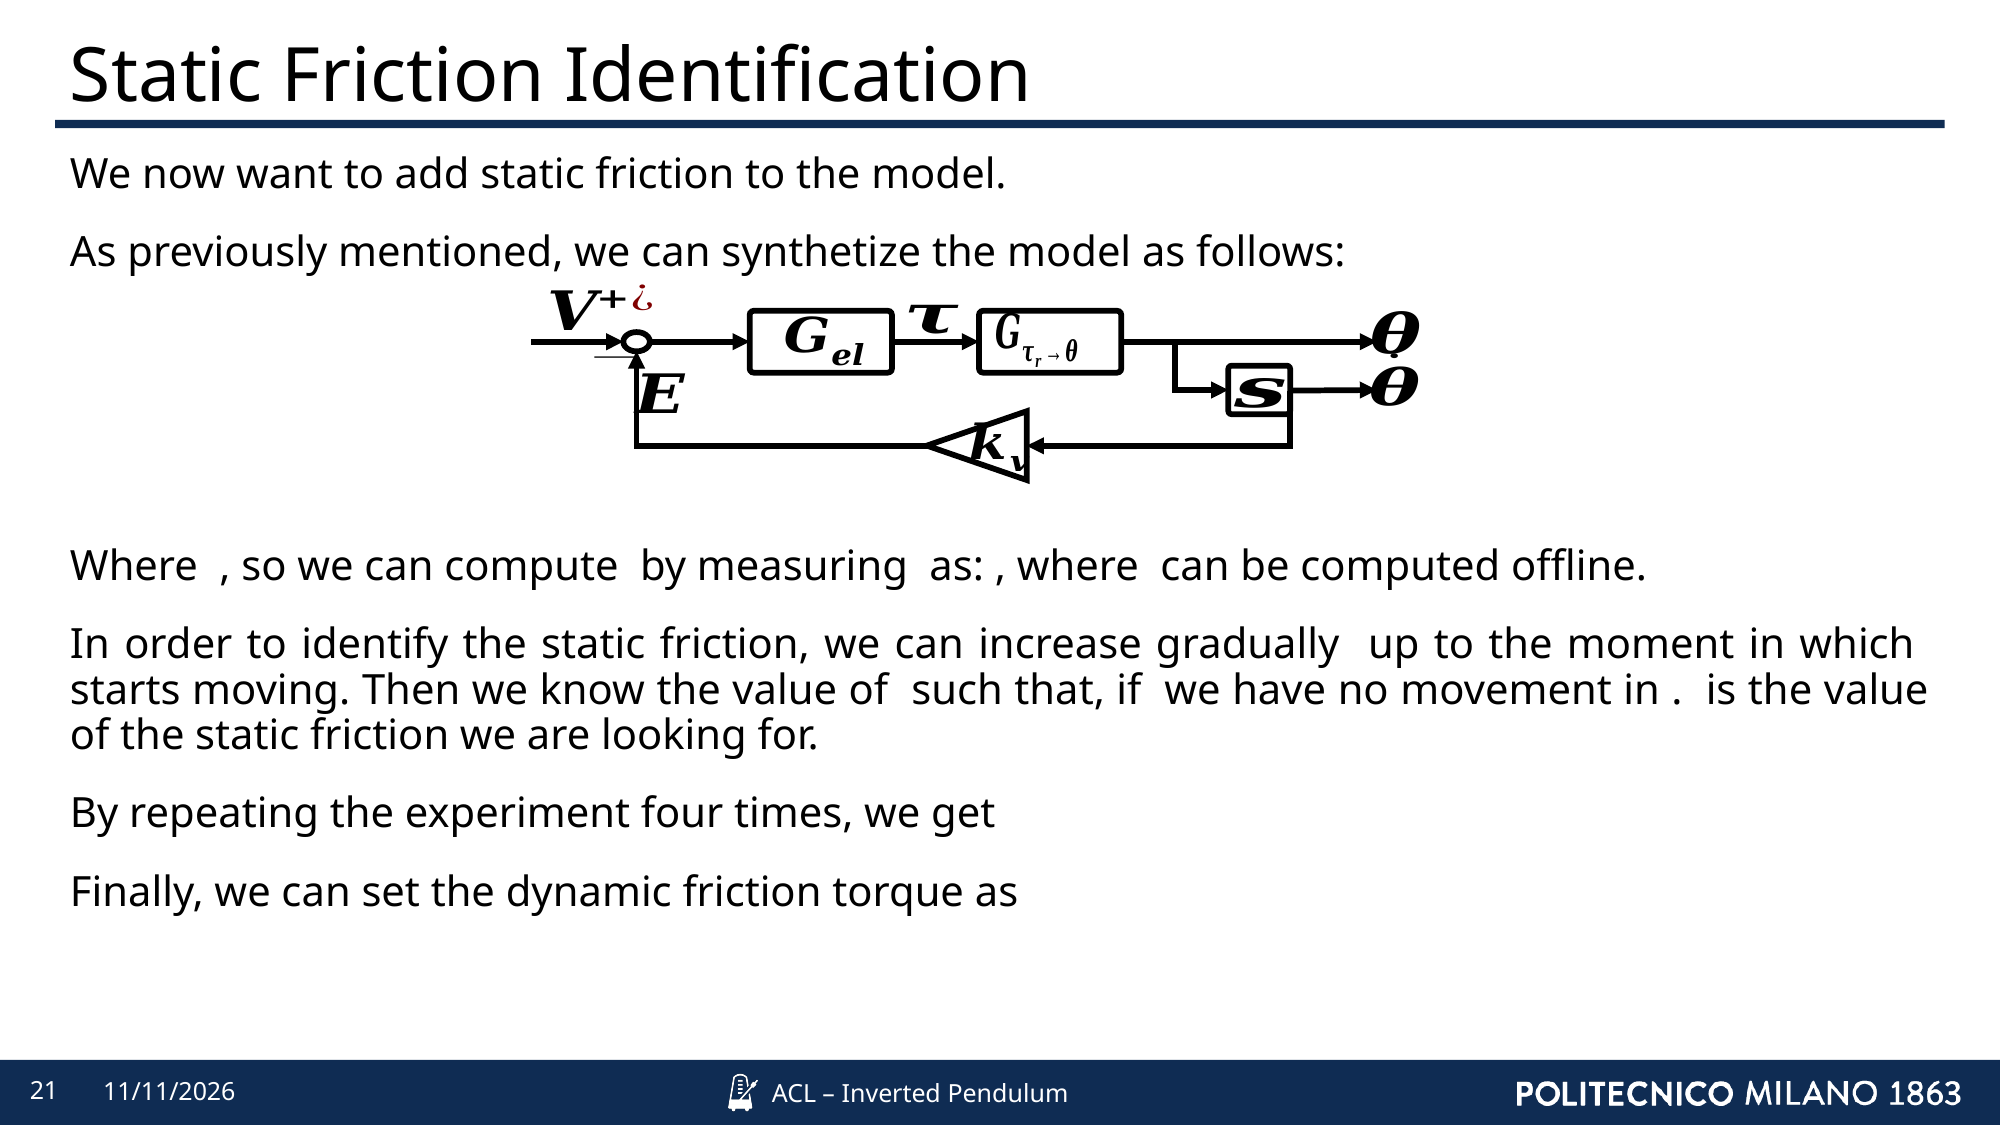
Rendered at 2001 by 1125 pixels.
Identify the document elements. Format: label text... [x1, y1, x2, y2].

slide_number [88, 1069, 262, 1117]
slide_number 21 [12, 1067, 76, 1115]
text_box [531, 282, 1426, 480]
title Static Friction Identification [55, 33, 1945, 120]
text_box [55, 659, 1945, 1032]
picture [1510, 1068, 1967, 1117]
footer ACL – Inverted Pendulum [582, 1069, 1258, 1117]
